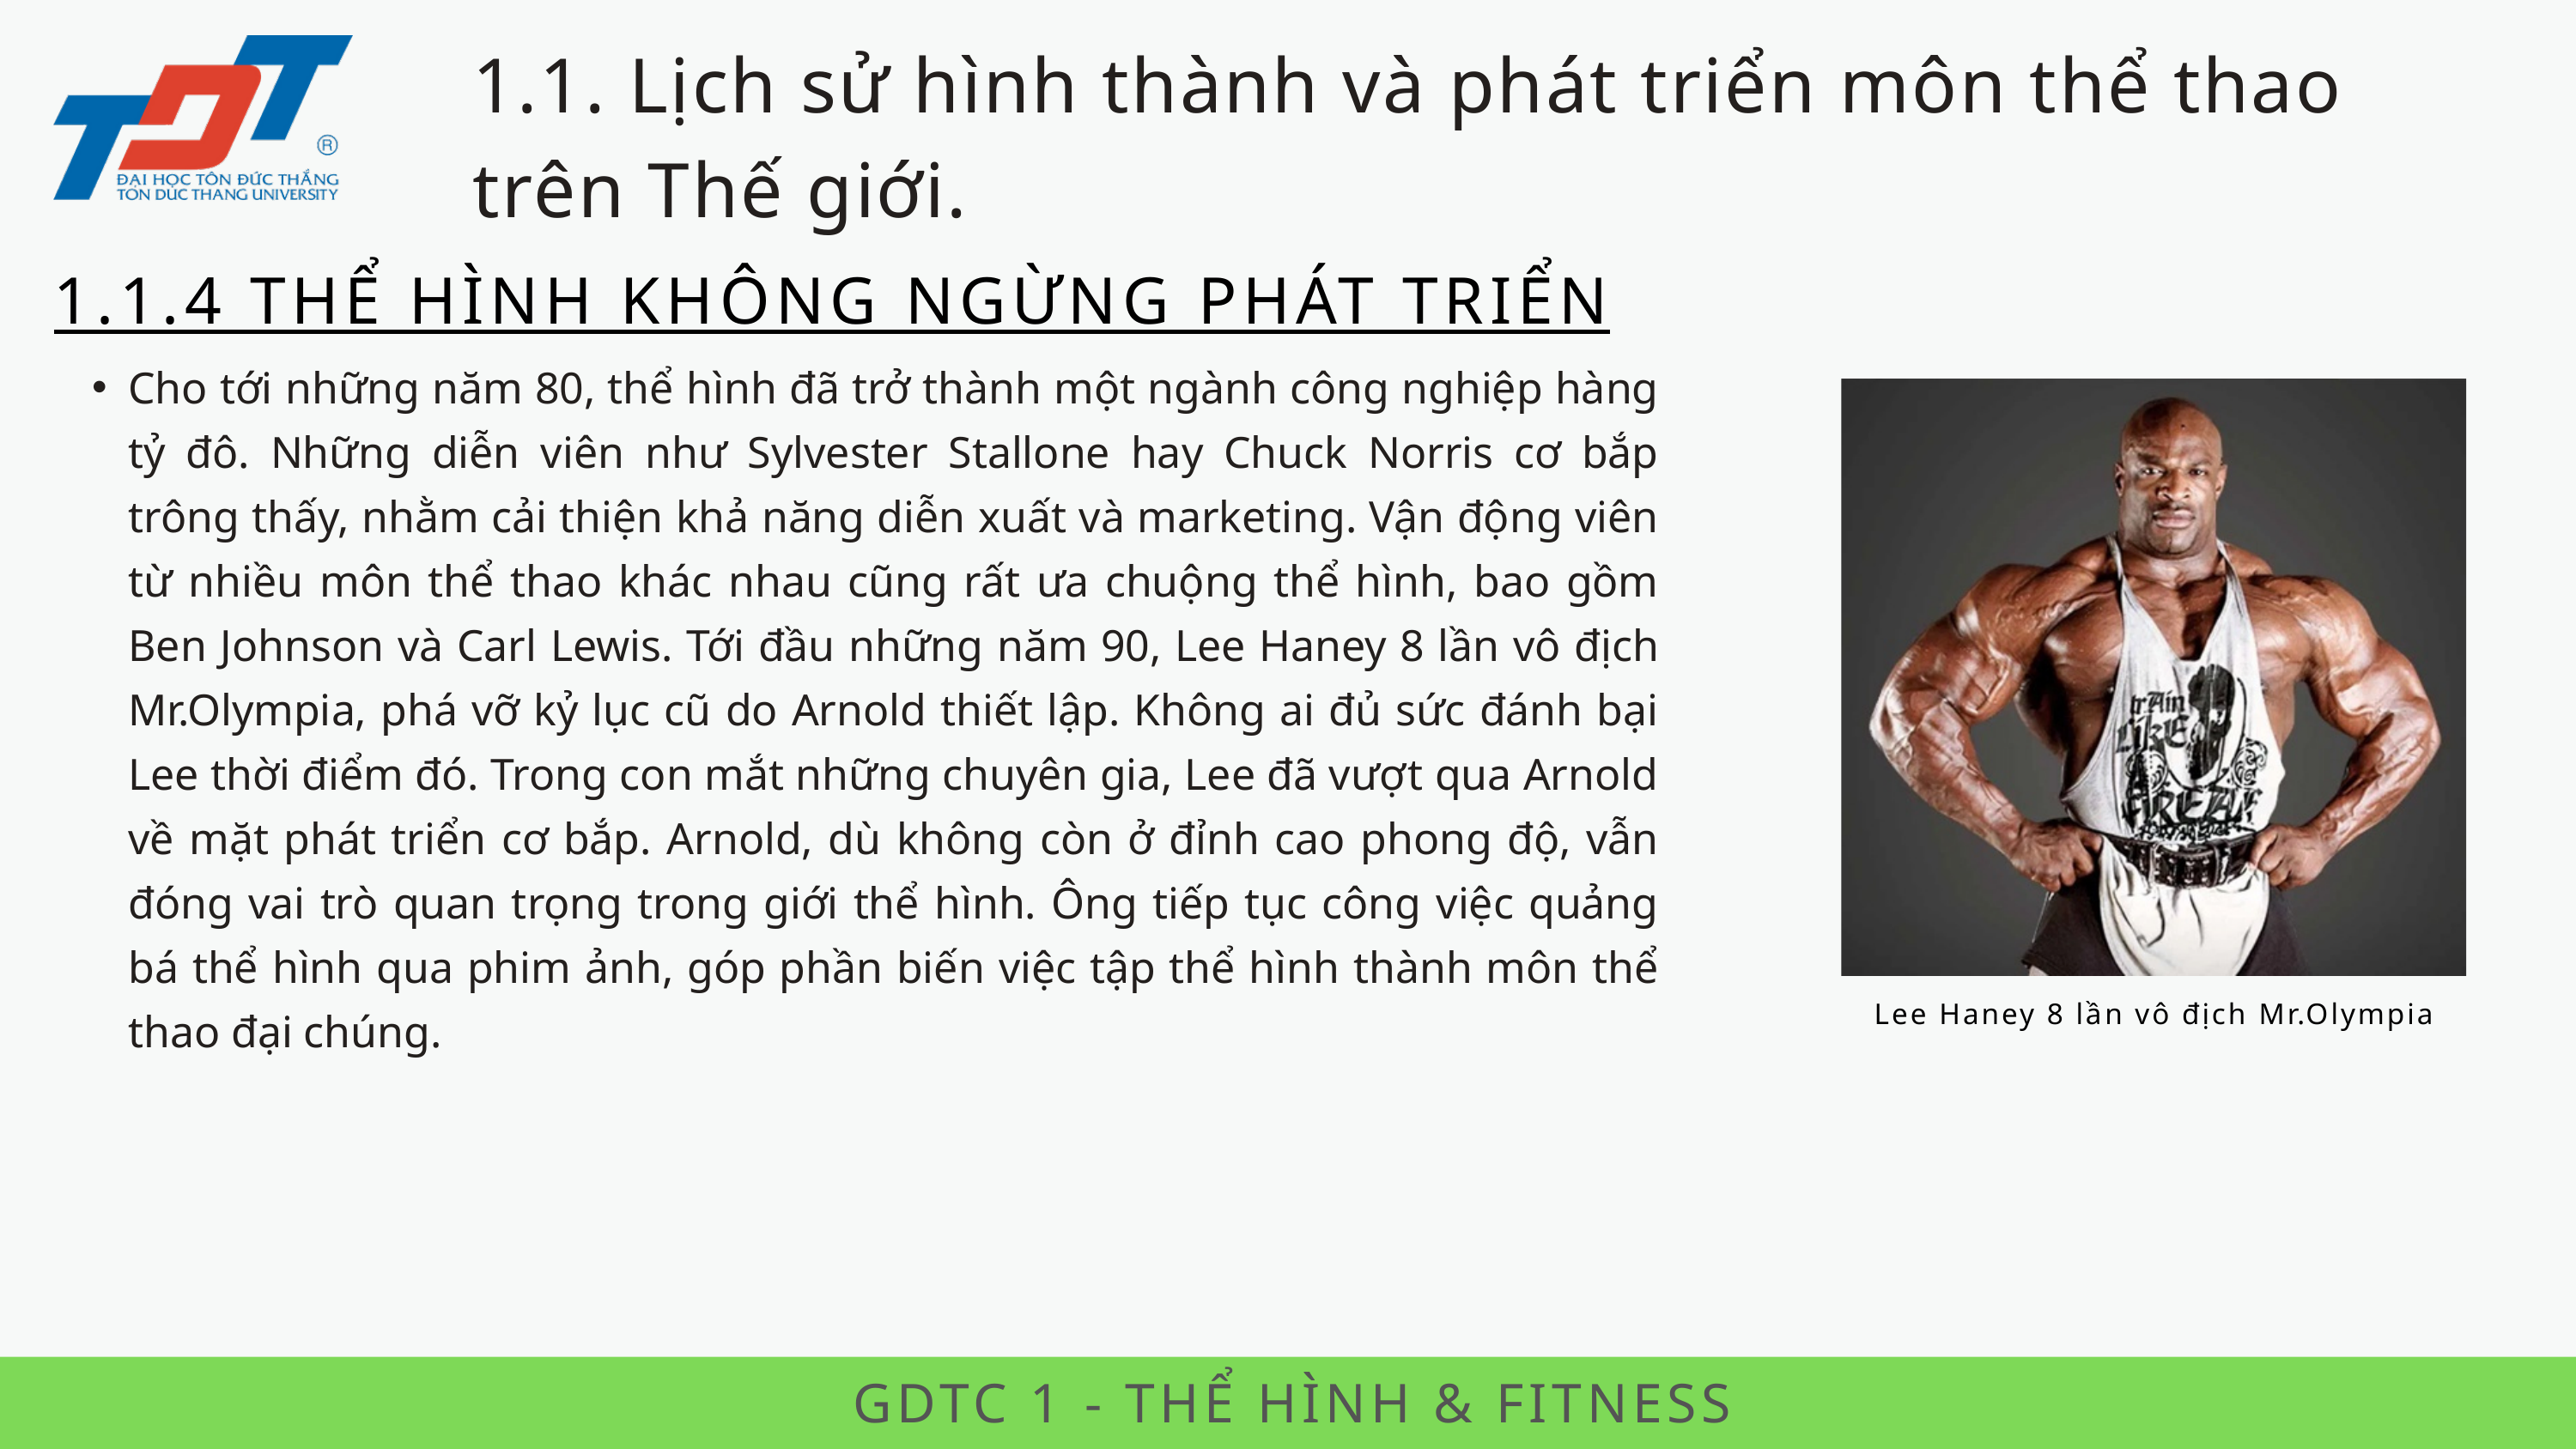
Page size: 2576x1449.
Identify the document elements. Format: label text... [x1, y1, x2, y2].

text_box Lee Haney 8 lần vô địch Mr.Olympia [1659, 990, 2576, 1030]
picture [1841, 378, 2467, 976]
text_box [0, 1356, 2576, 1449]
picture [53, 35, 354, 202]
text_box 1.1. Lịch sử hình thành và phát triển môn thể thao trên Thế giới. [472, 22, 2513, 233]
text_box 1.1.4 THỂ HÌNH KHÔNG NGỪNG PHÁT TRIỂN [53, 246, 1762, 338]
text_box GDTC 1 - THỂ HÌNH & FITNESS [823, 1357, 1762, 1434]
text_box Cho tới những năm 80, thể hình đã trở thành một ngành công nghiệp hàng tỷ đô. Những diễn viên như Sylvester Stallone hay Chuck Norris cơ bắp trông thấy, nhằm cải thiện khả năng diễn xuất và marketing. Vận động viên từ nhiều môn thể thao khác nhau cũng rất ưa chuộng thể hình, bao gồm Ben Johnson và Carl Lewis. Tới đầu những năm 90, Lee Haney 8 lần vô địch Mr.Olympia, phá vỡ kỷ lục cũ do Arnold thiết lập. Không ai đủ sức đánh bại Lee thời điểm đó. Trong con mắt những chuyên gia, Lee đã vượt qua Arnold về mặt phát triển cơ bắp. Arnold, dù không còn ở đỉnh cao phong độ, vẫn đóng vai trò quan trọng trong giới thể hình. Ông tiếp tục công việc quảng bá thể hình qua phim ảnh, góp phần biến việc tập thể hình thành môn thể thao đại chúng. [55, 347, 1660, 1056]
